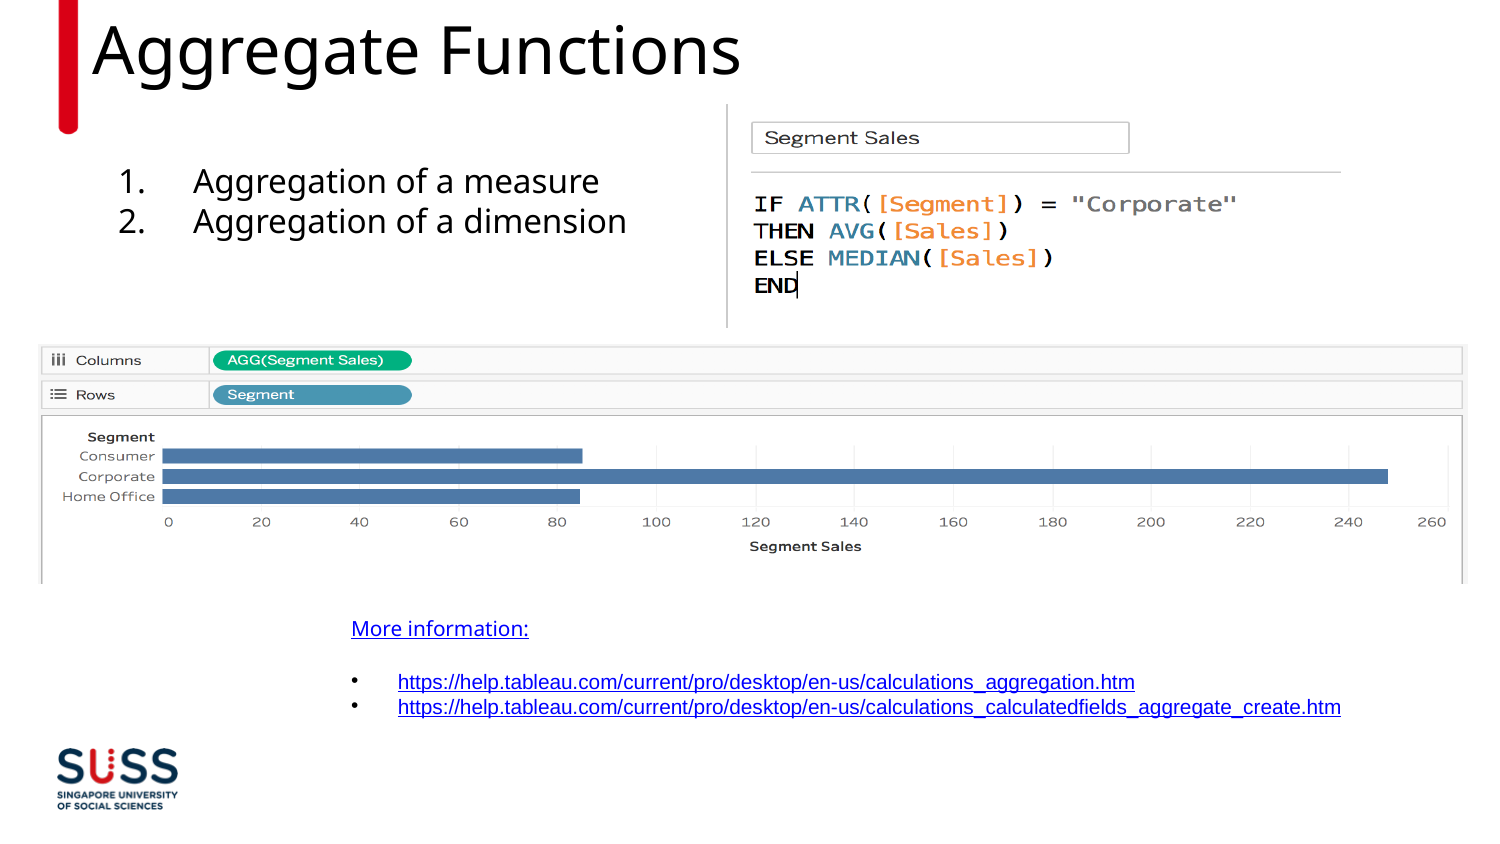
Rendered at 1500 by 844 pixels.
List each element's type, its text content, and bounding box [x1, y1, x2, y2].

picture [57, 748, 178, 810]
text_box Aggregation of a measure Aggregation of a dimension [103, 153, 720, 318]
picture [57, 0, 81, 150]
text_box Aggregate Functions [77, 0, 1428, 121]
picture [37, 344, 1469, 584]
text_box More information: https://help.tableau.com/current/pro/desktop/en-us/calculations_aggregation.htm https://help.tableau.com/current/pro/desktop/en-us/calculations_calculatedfields_aggregate_create.htm [336, 607, 1371, 726]
picture [725, 104, 1341, 328]
